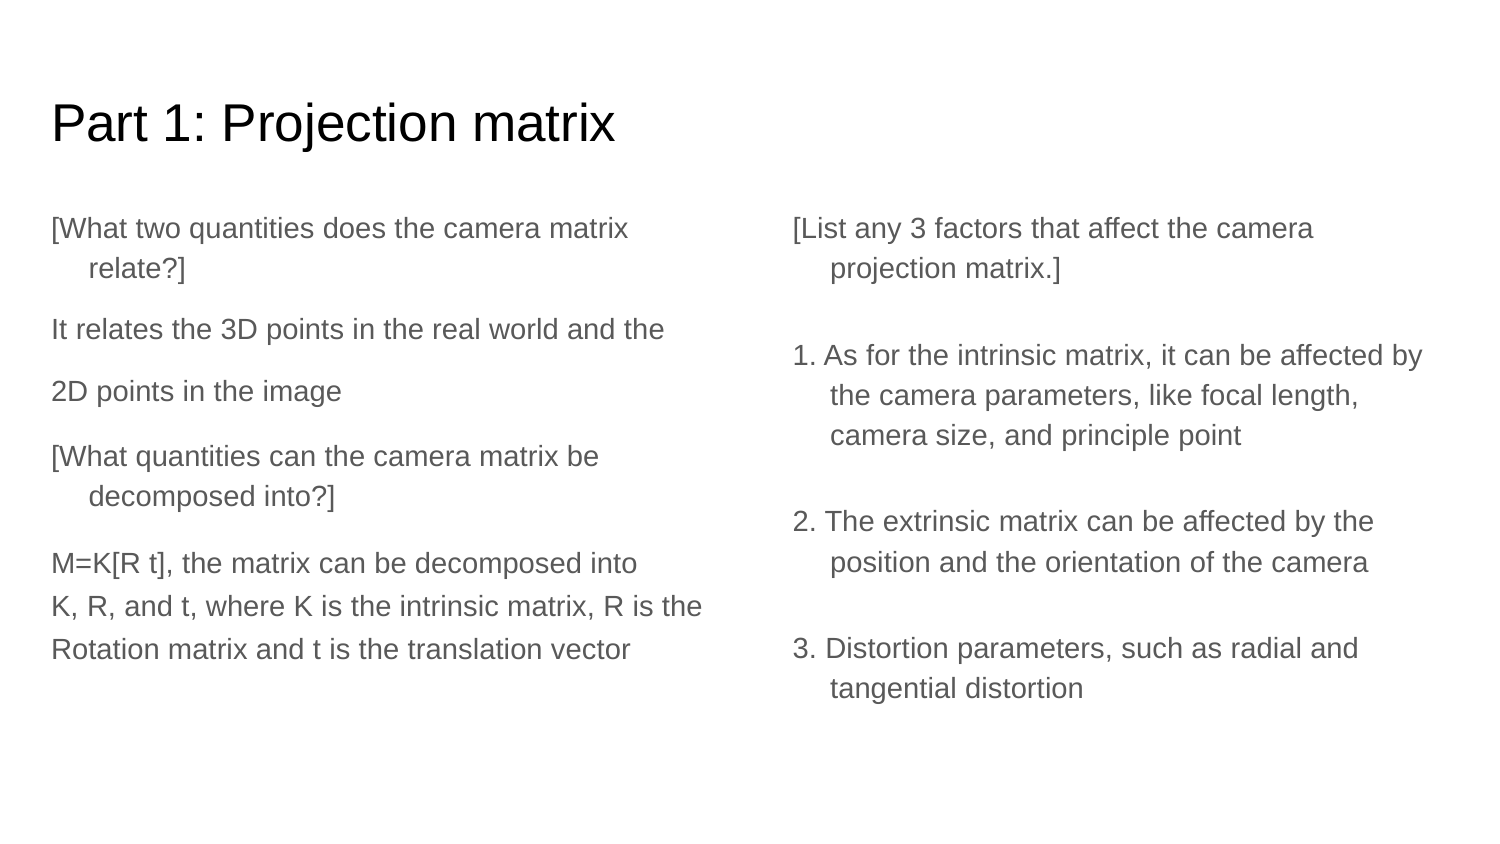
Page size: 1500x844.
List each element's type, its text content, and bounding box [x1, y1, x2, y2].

title Part 1: Projection matrix [51, 72, 1449, 167]
list [What two quantities does the camera matrix relate?] It relates the 3D points in the real world and the 2D points in the image [What quantities can the camera matrix be decomposed into?] M=K[R t], the matrix can be decomposed into K, R, and t, where K is the intrinsic matrix, R is the Rotation matrix and t is the translation vector [51, 189, 707, 750]
list [List any 3 factors that affect the camera projection matrix.] 1. As for the intrinsic matrix, it can be affected by the camera parameters, like focal length, camera size, and principle point 2. The extrinsic matrix can be affected by the position and the orientation of the camera 3. Distortion parameters, such as radial and tangential distortion [792, 189, 1449, 750]
